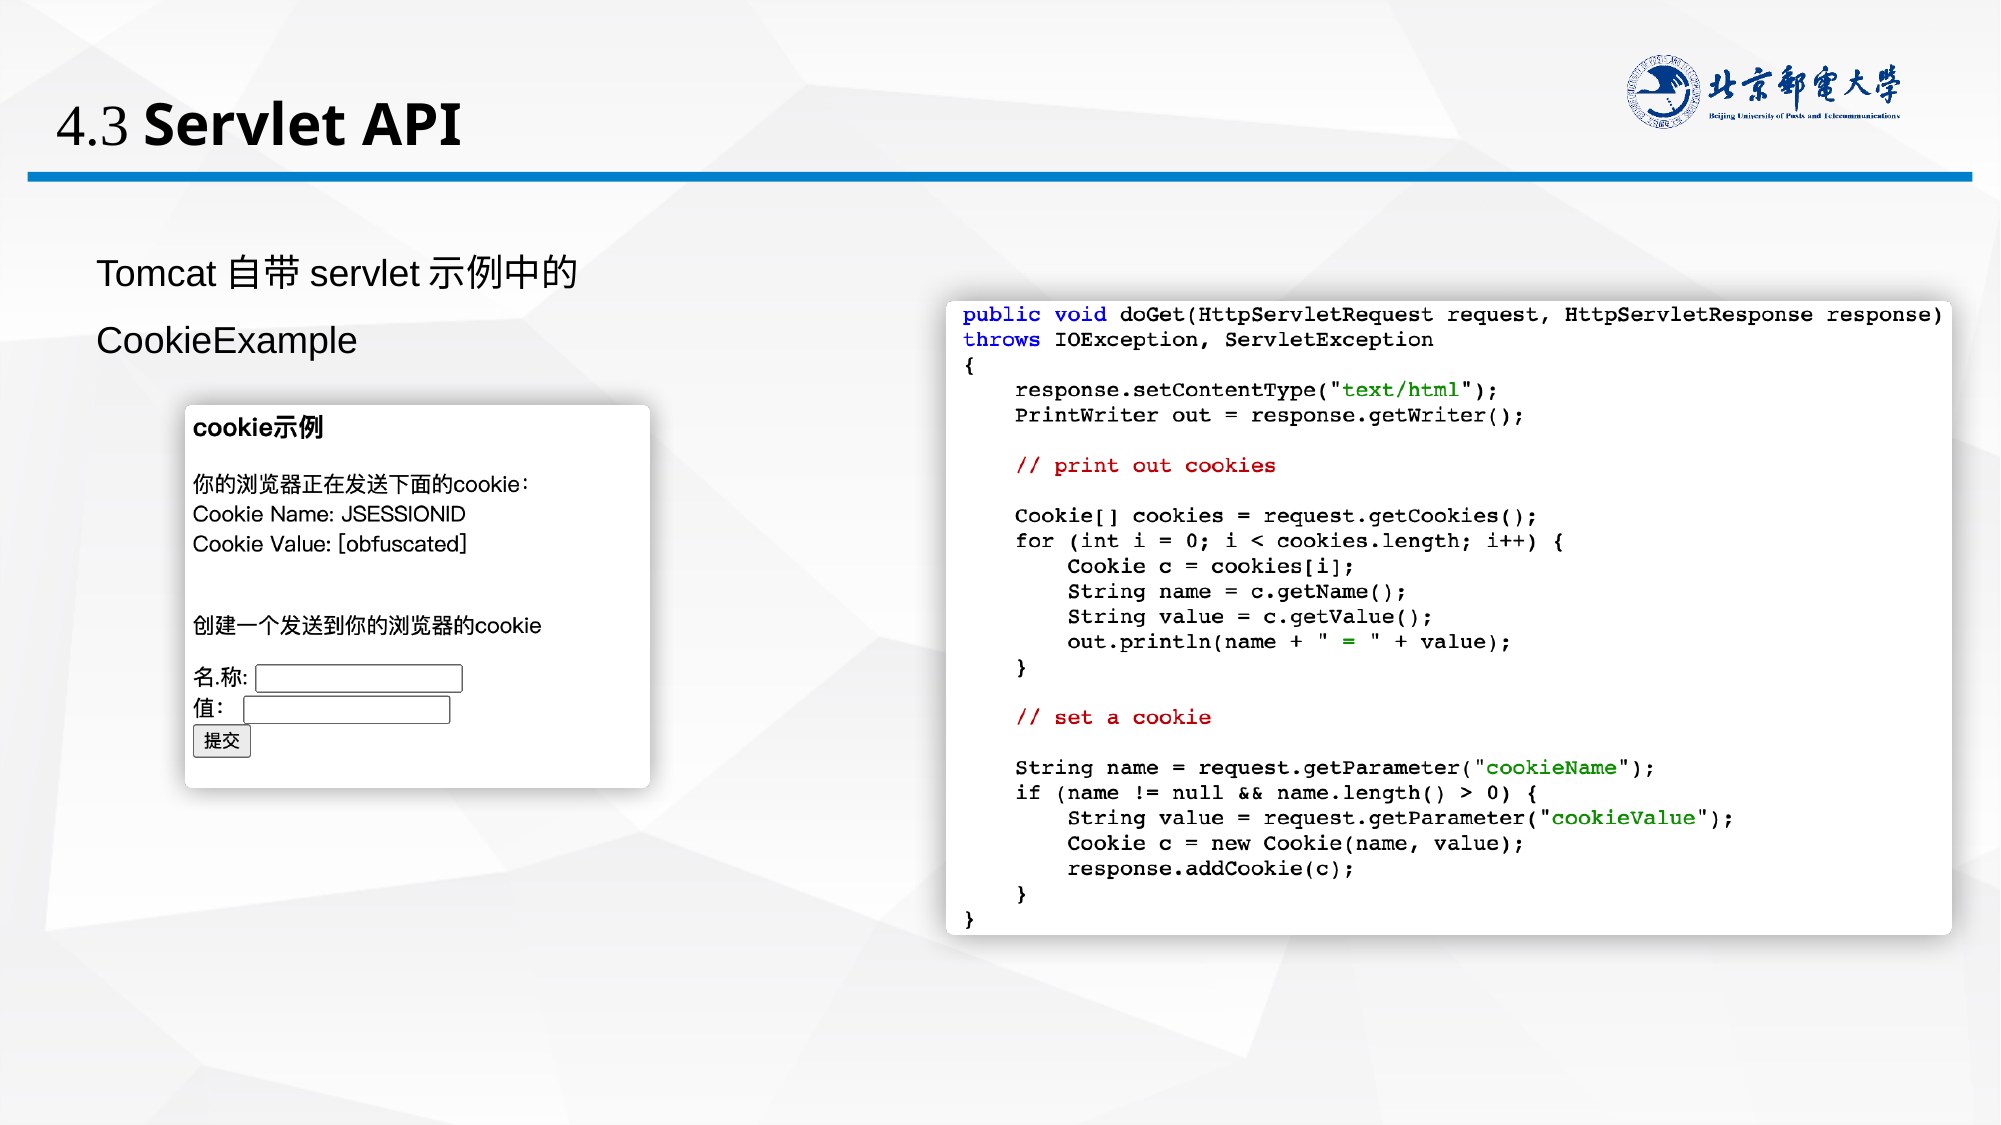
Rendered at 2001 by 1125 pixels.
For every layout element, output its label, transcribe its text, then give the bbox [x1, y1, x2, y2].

title 4.3 Servlet API [41, 52, 1188, 201]
picture [0, 0, 2000, 1125]
text_box Tomcat自带servlet示例中的 CookieExample [81, 219, 594, 369]
